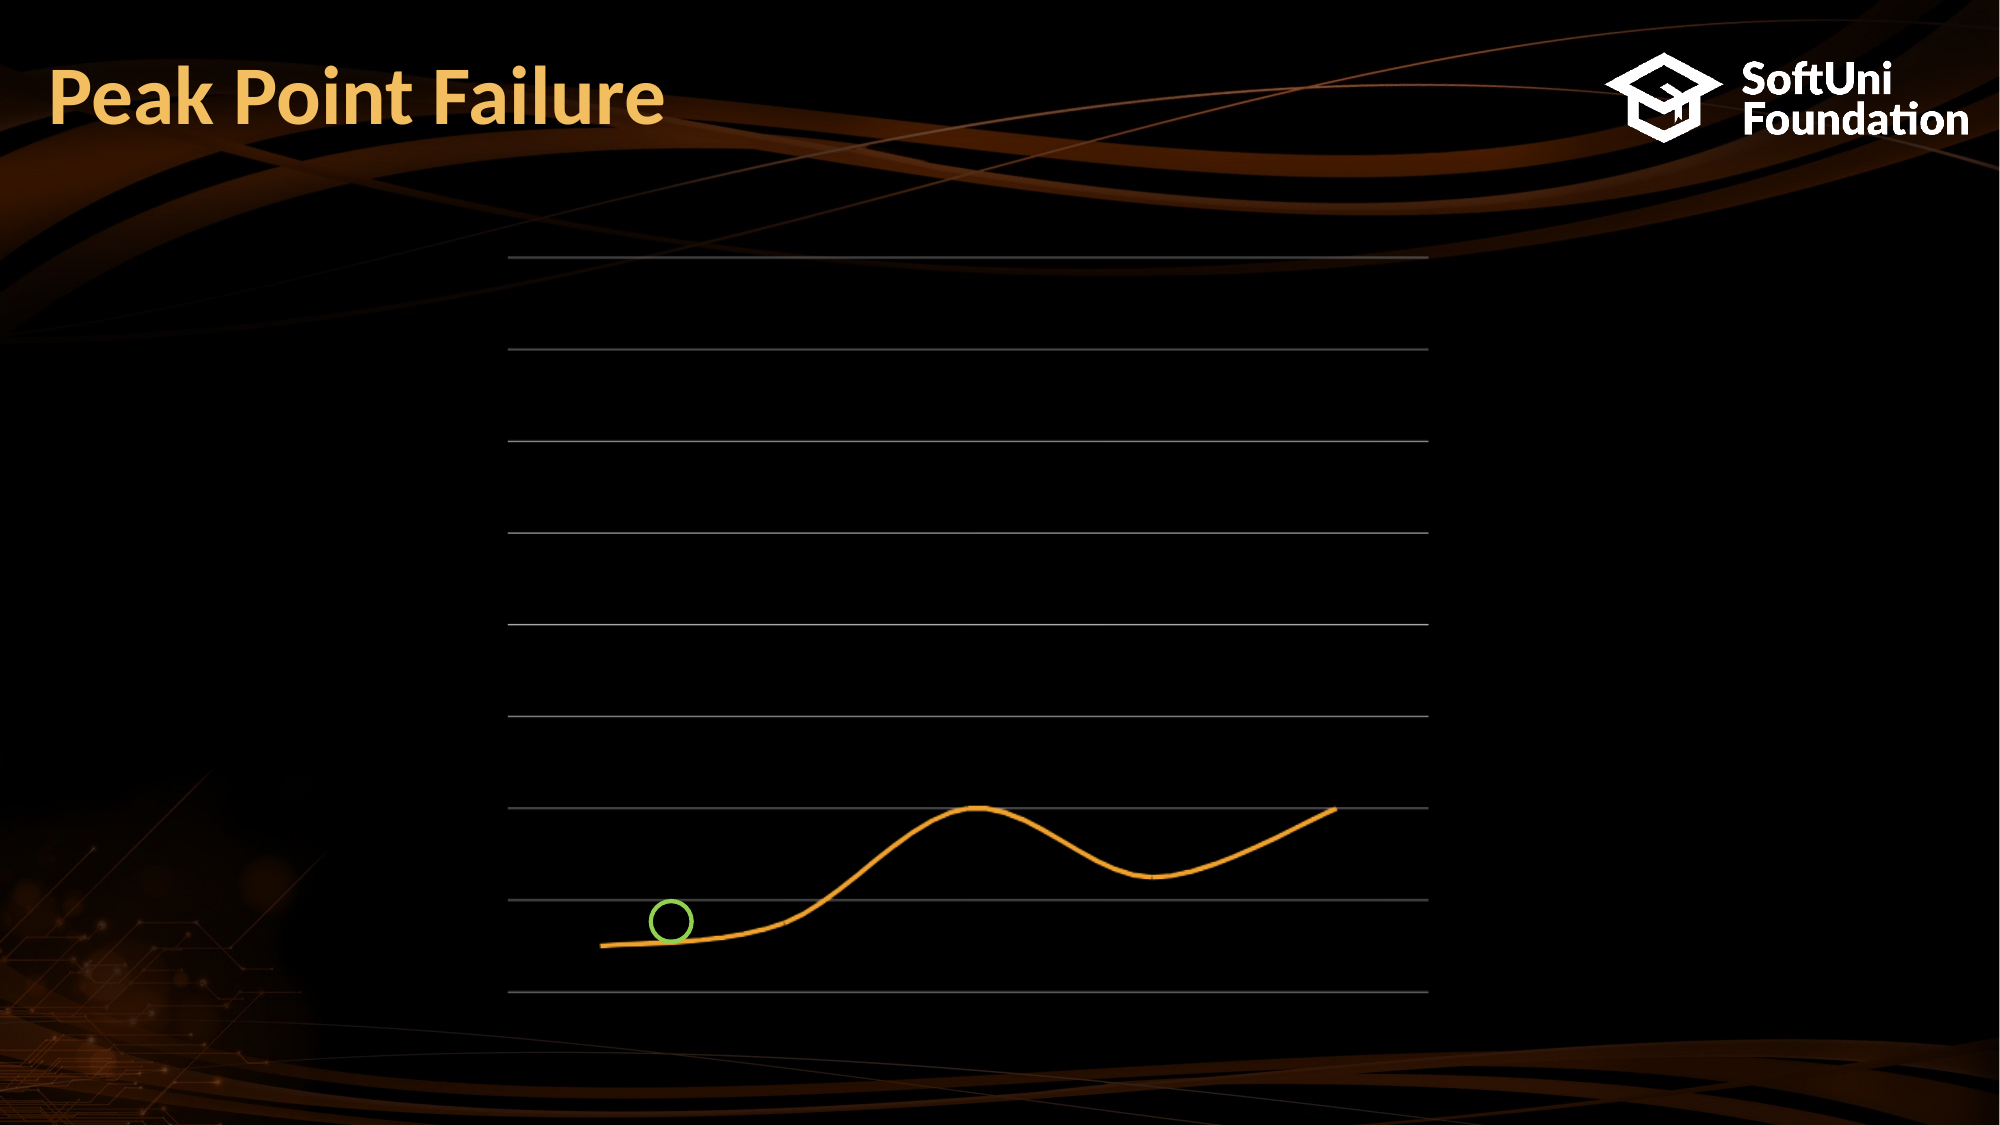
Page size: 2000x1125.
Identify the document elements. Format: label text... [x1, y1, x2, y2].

title Peak Point Failure [30, 6, 1602, 189]
picture [0, 0, 2000, 1125]
